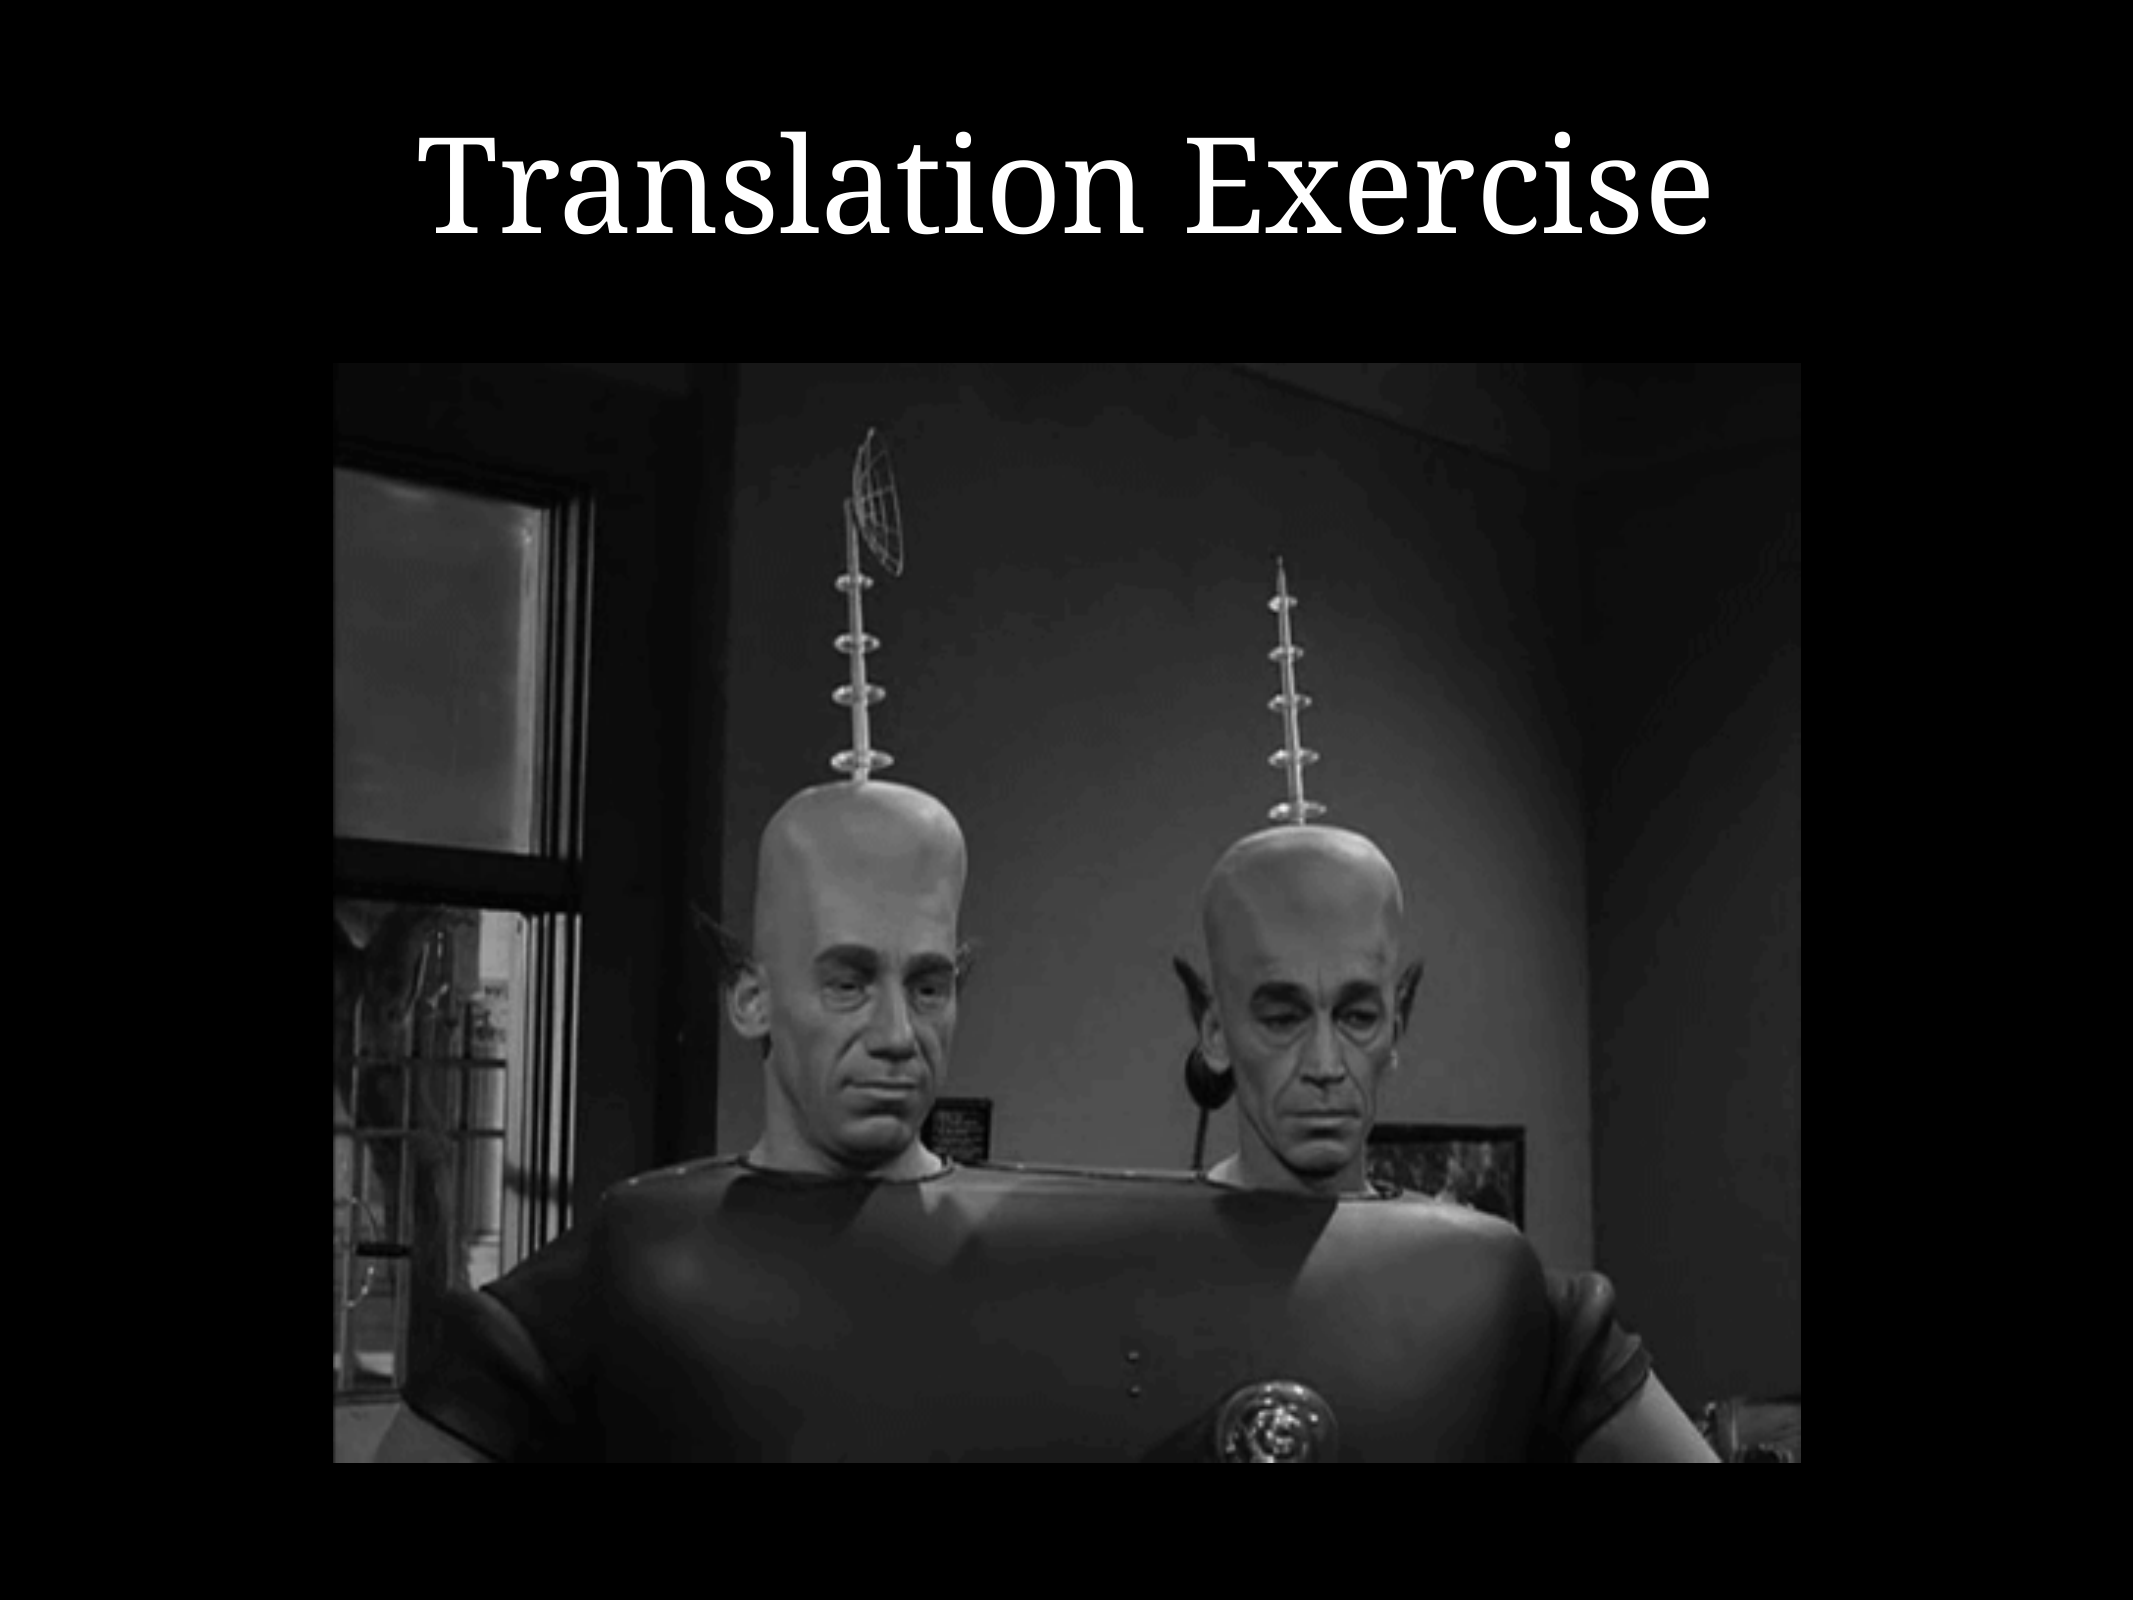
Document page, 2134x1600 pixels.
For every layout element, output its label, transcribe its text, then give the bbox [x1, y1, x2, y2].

picture [332, 363, 1801, 1464]
text_box Translation Exercise [410, 94, 1723, 267]
